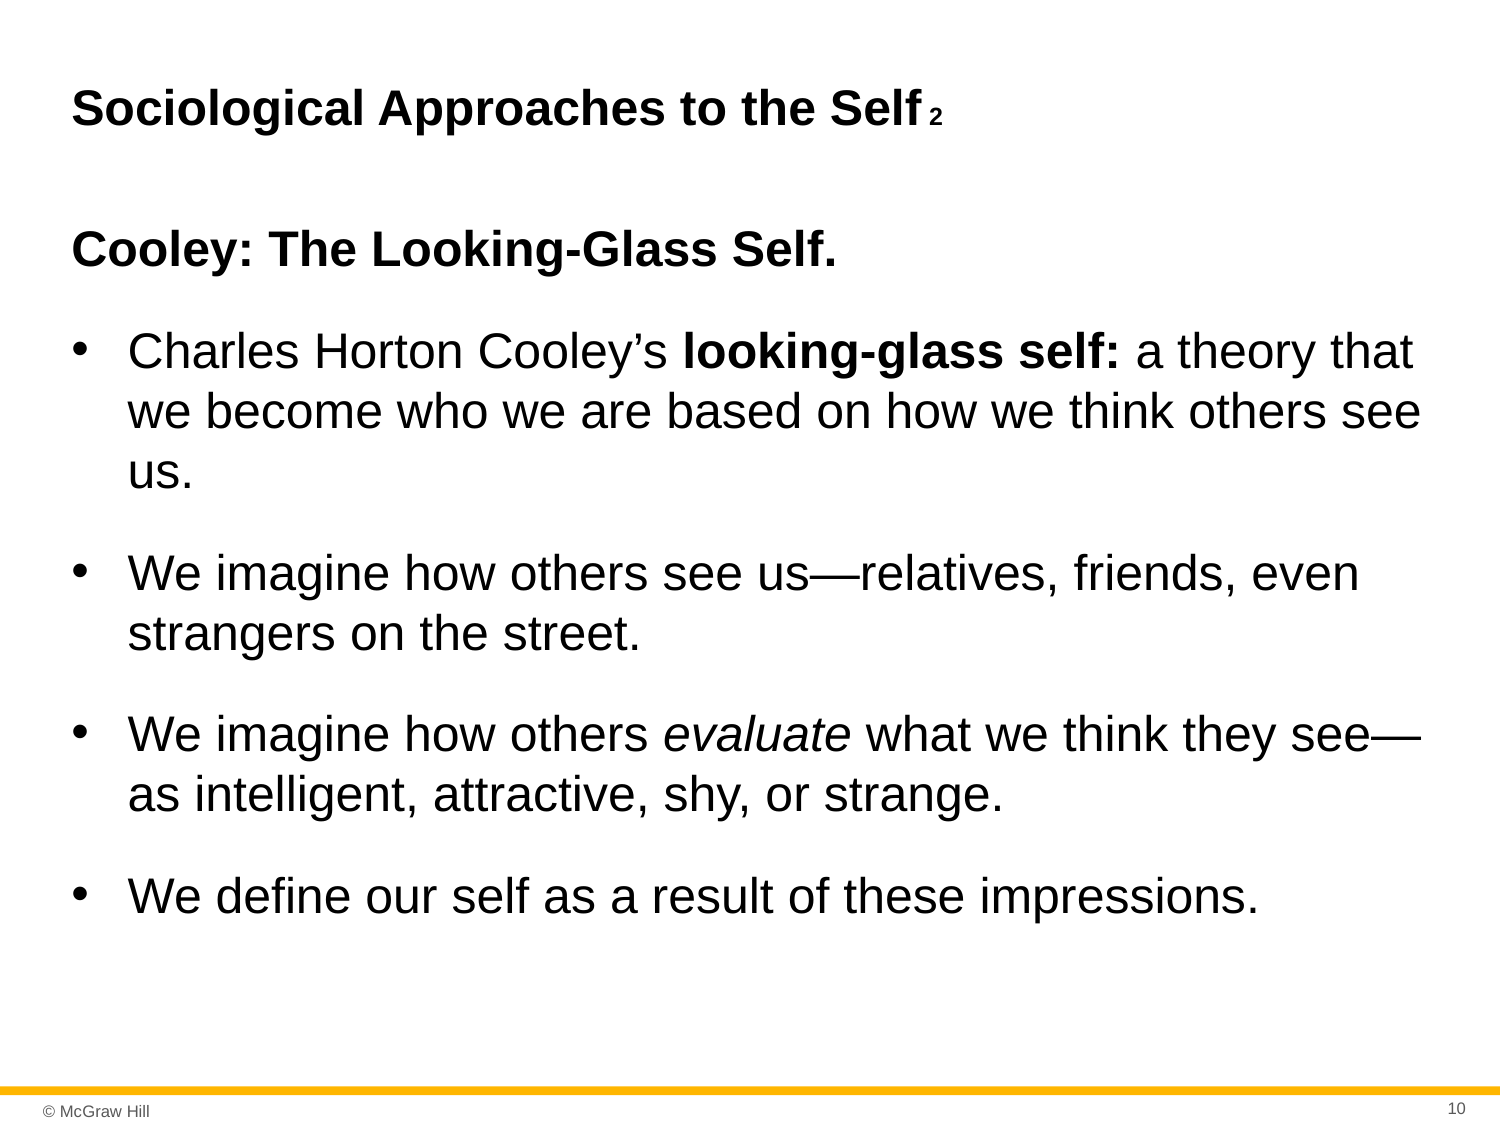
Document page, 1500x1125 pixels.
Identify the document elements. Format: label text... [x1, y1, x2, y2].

title Sociological Approaches to the Self 2 [56, 50, 1444, 162]
list Cooley: The Looking-Glass Self. Charles Horton Cooley’s looking-glass self: a theory that we become who we are based on how we think others see us. We imagine how others see us—relatives, friends, even strangers on the street. We imagine how others evaluate what we think they see—as intelligent, attractive, shy, or strange. We define our self as a result of these impressions. [56, 209, 1444, 1025]
